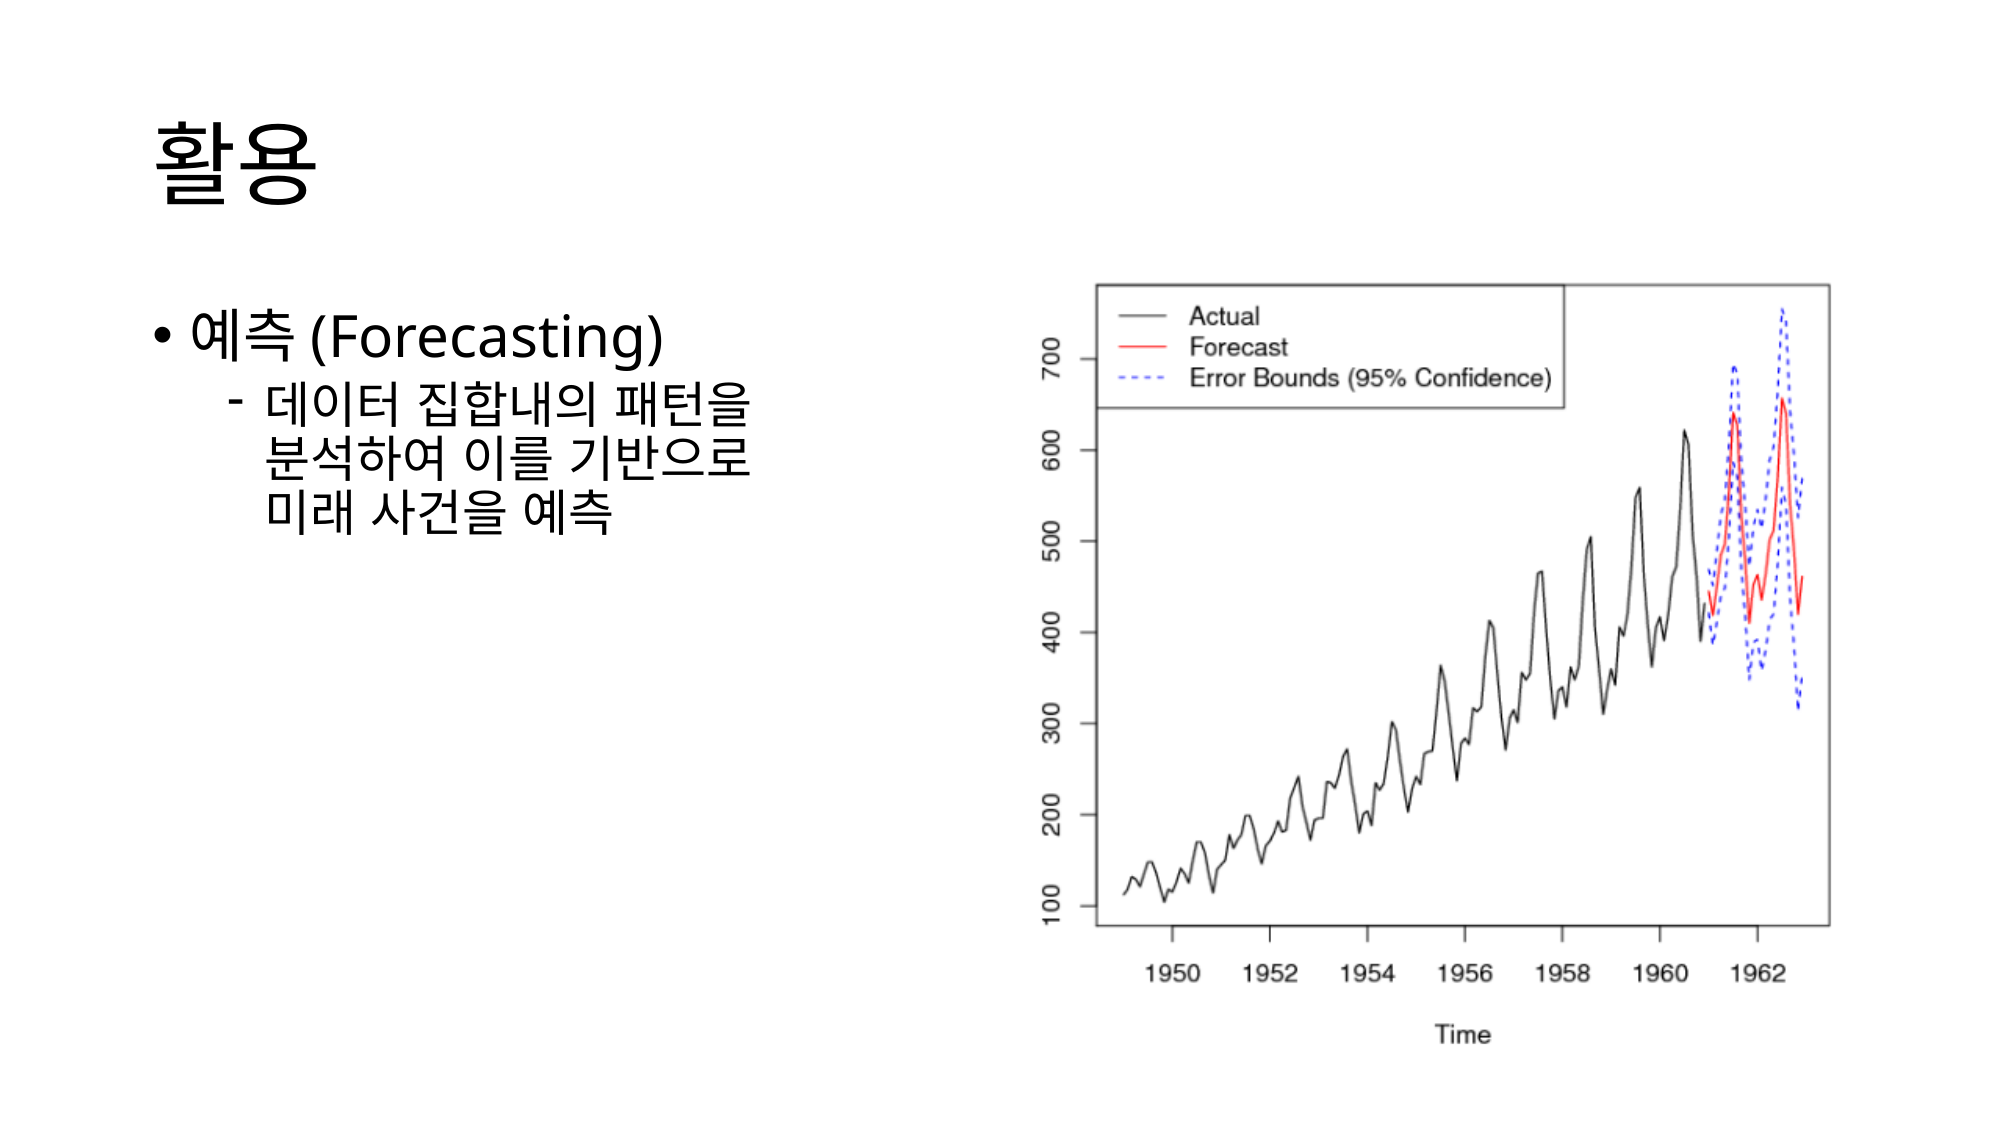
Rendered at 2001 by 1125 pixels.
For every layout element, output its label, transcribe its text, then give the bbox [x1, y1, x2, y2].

picture [994, 219, 1864, 1066]
list 예측(Forecasting) 데이터 집합내의 패턴을 분석하여 이를 기반으로 미래 사건을 예측 [137, 299, 870, 1014]
title 활용 [137, 59, 1863, 278]
